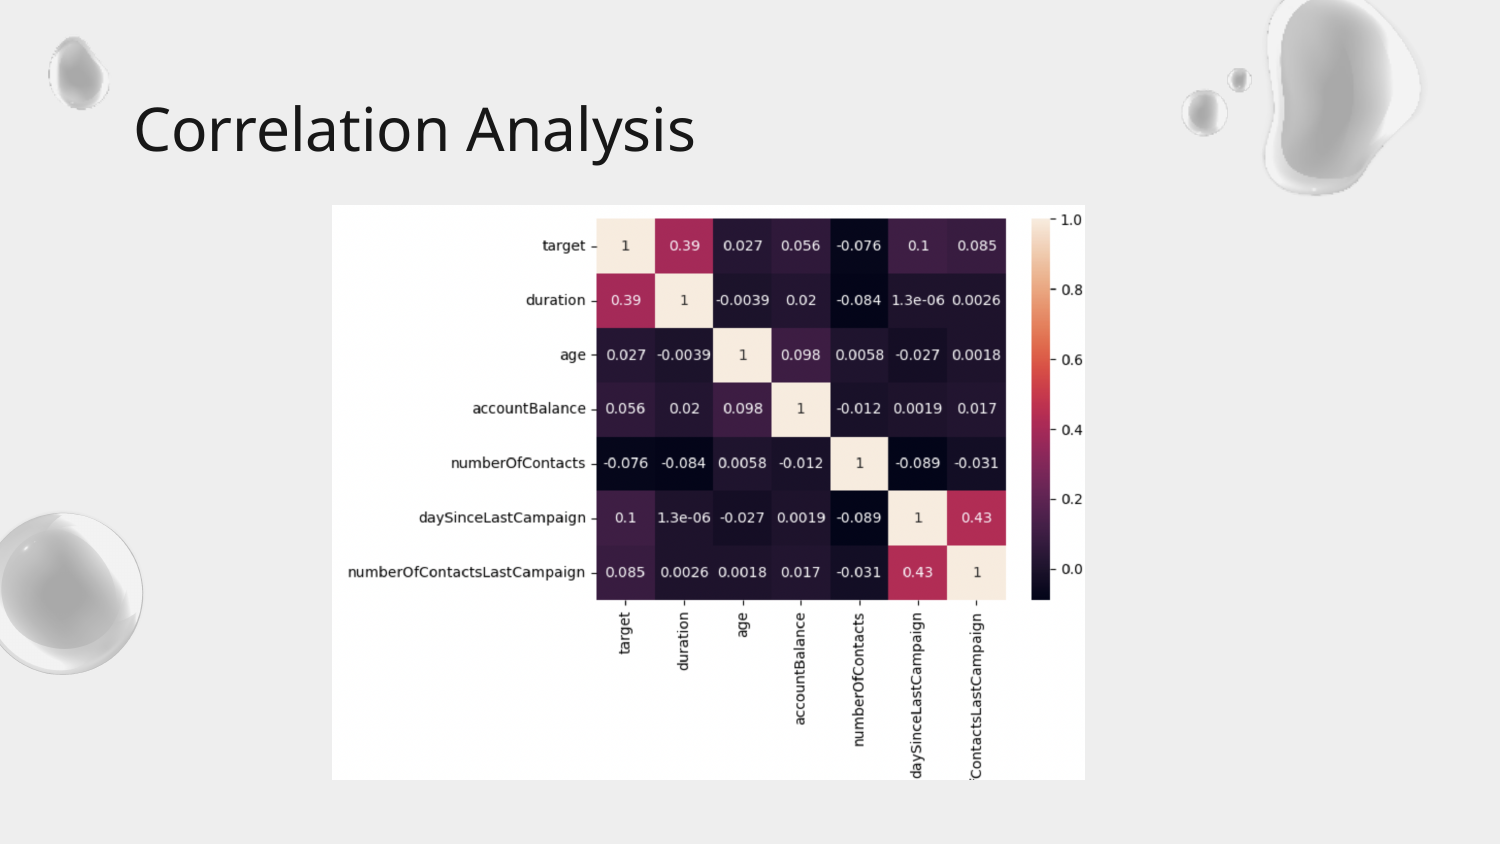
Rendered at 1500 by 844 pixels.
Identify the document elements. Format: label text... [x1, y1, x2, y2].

title Correlation Analysis [118, 88, 1193, 167]
picture [1198, 0, 1431, 222]
picture [332, 204, 1085, 781]
